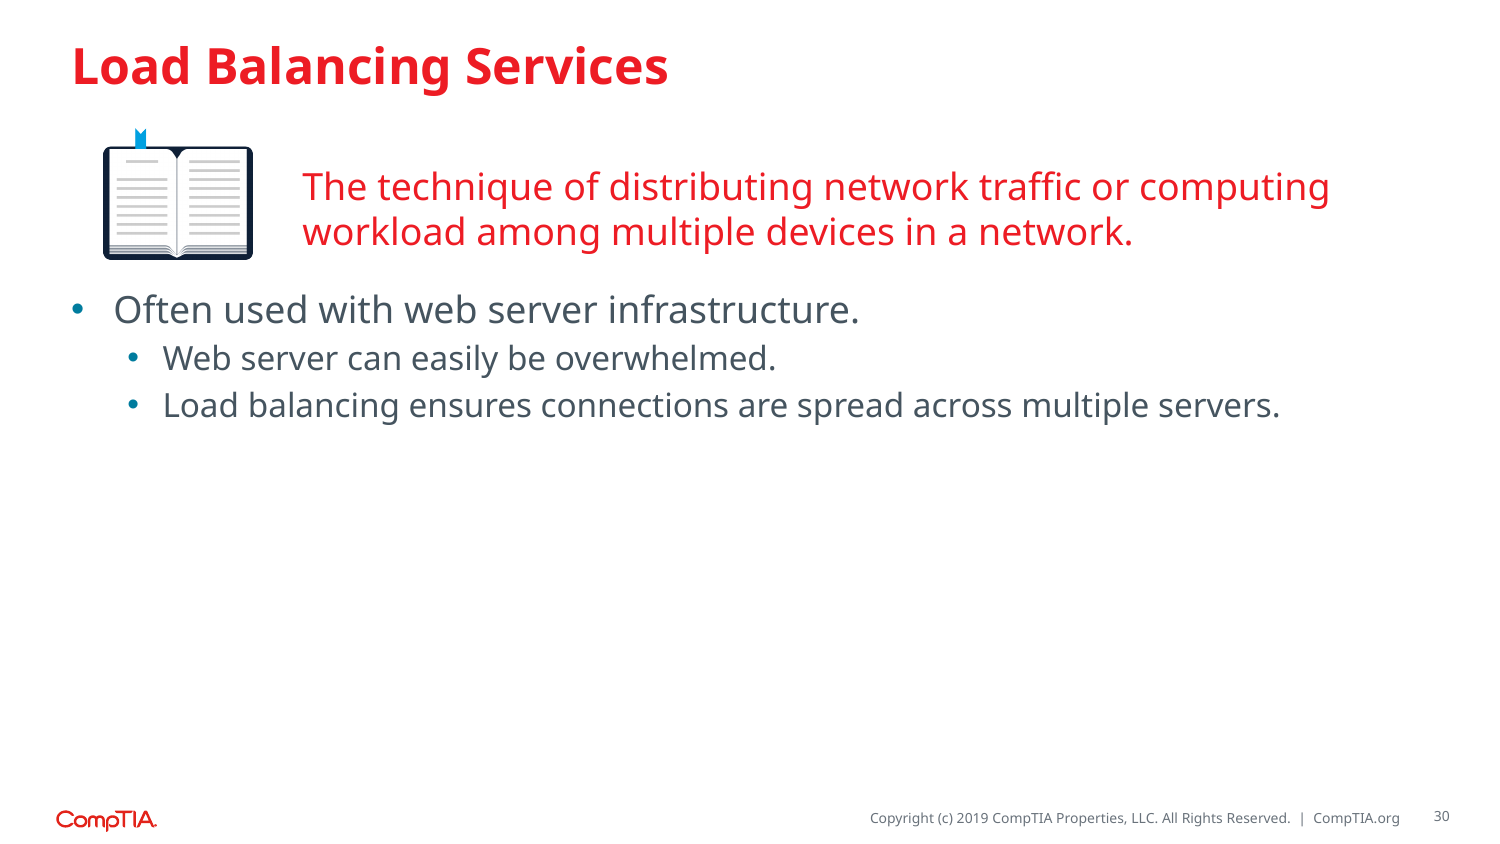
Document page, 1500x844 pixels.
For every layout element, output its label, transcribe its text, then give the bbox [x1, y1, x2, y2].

list The technique of distributing network traffic or computing workload among multiple devices in a network. [287, 155, 1445, 249]
list Often used with web server infrastructure. Web server can easily be overwhelmed. Load balancing ensures connections are spread across multiple servers. [56, 278, 1444, 764]
picture [103, 128, 253, 260]
title Load Balancing Services [56, 12, 1444, 117]
slide_number 30 [1407, 800, 1450, 835]
